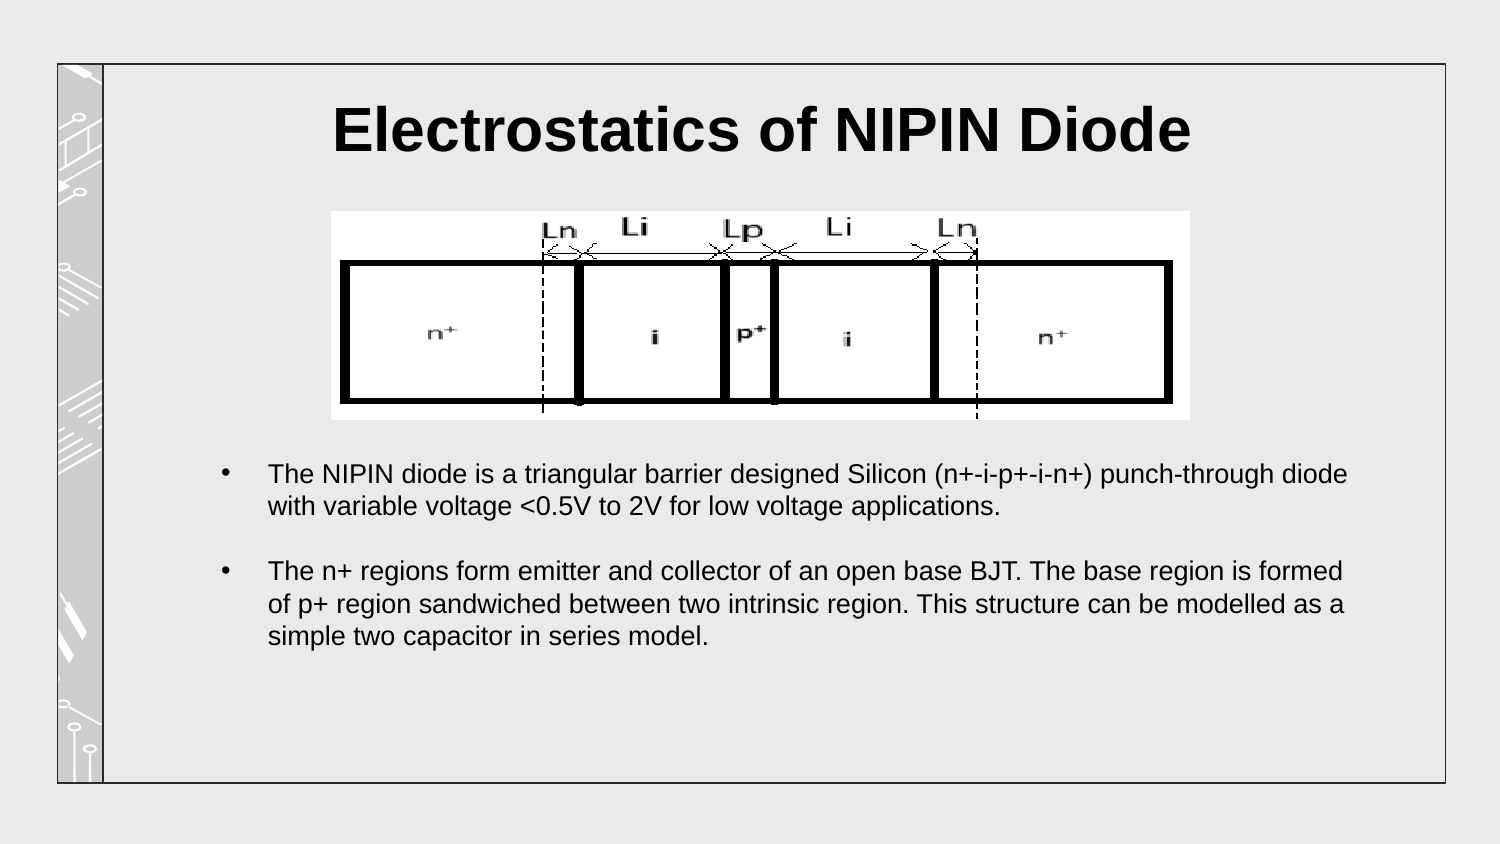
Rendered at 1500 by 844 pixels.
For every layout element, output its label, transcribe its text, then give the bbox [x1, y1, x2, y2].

picture [330, 210, 1191, 420]
text_box The NIPIN diode is a triangular barrier designed Silicon (n+-i-p+-i-n+) punch-through diode with variable voltage <0.5V to 2V for low voltage applications. The n+ regions form emitter and collector of an open base BJT. The base region is formed of p+ region sandwiched between two intrinsic region. This structure can be modelled as a simple two capacitor in series model. [206, 448, 1364, 659]
text_box Electrostatics of NIPIN Diode [317, 82, 1253, 172]
